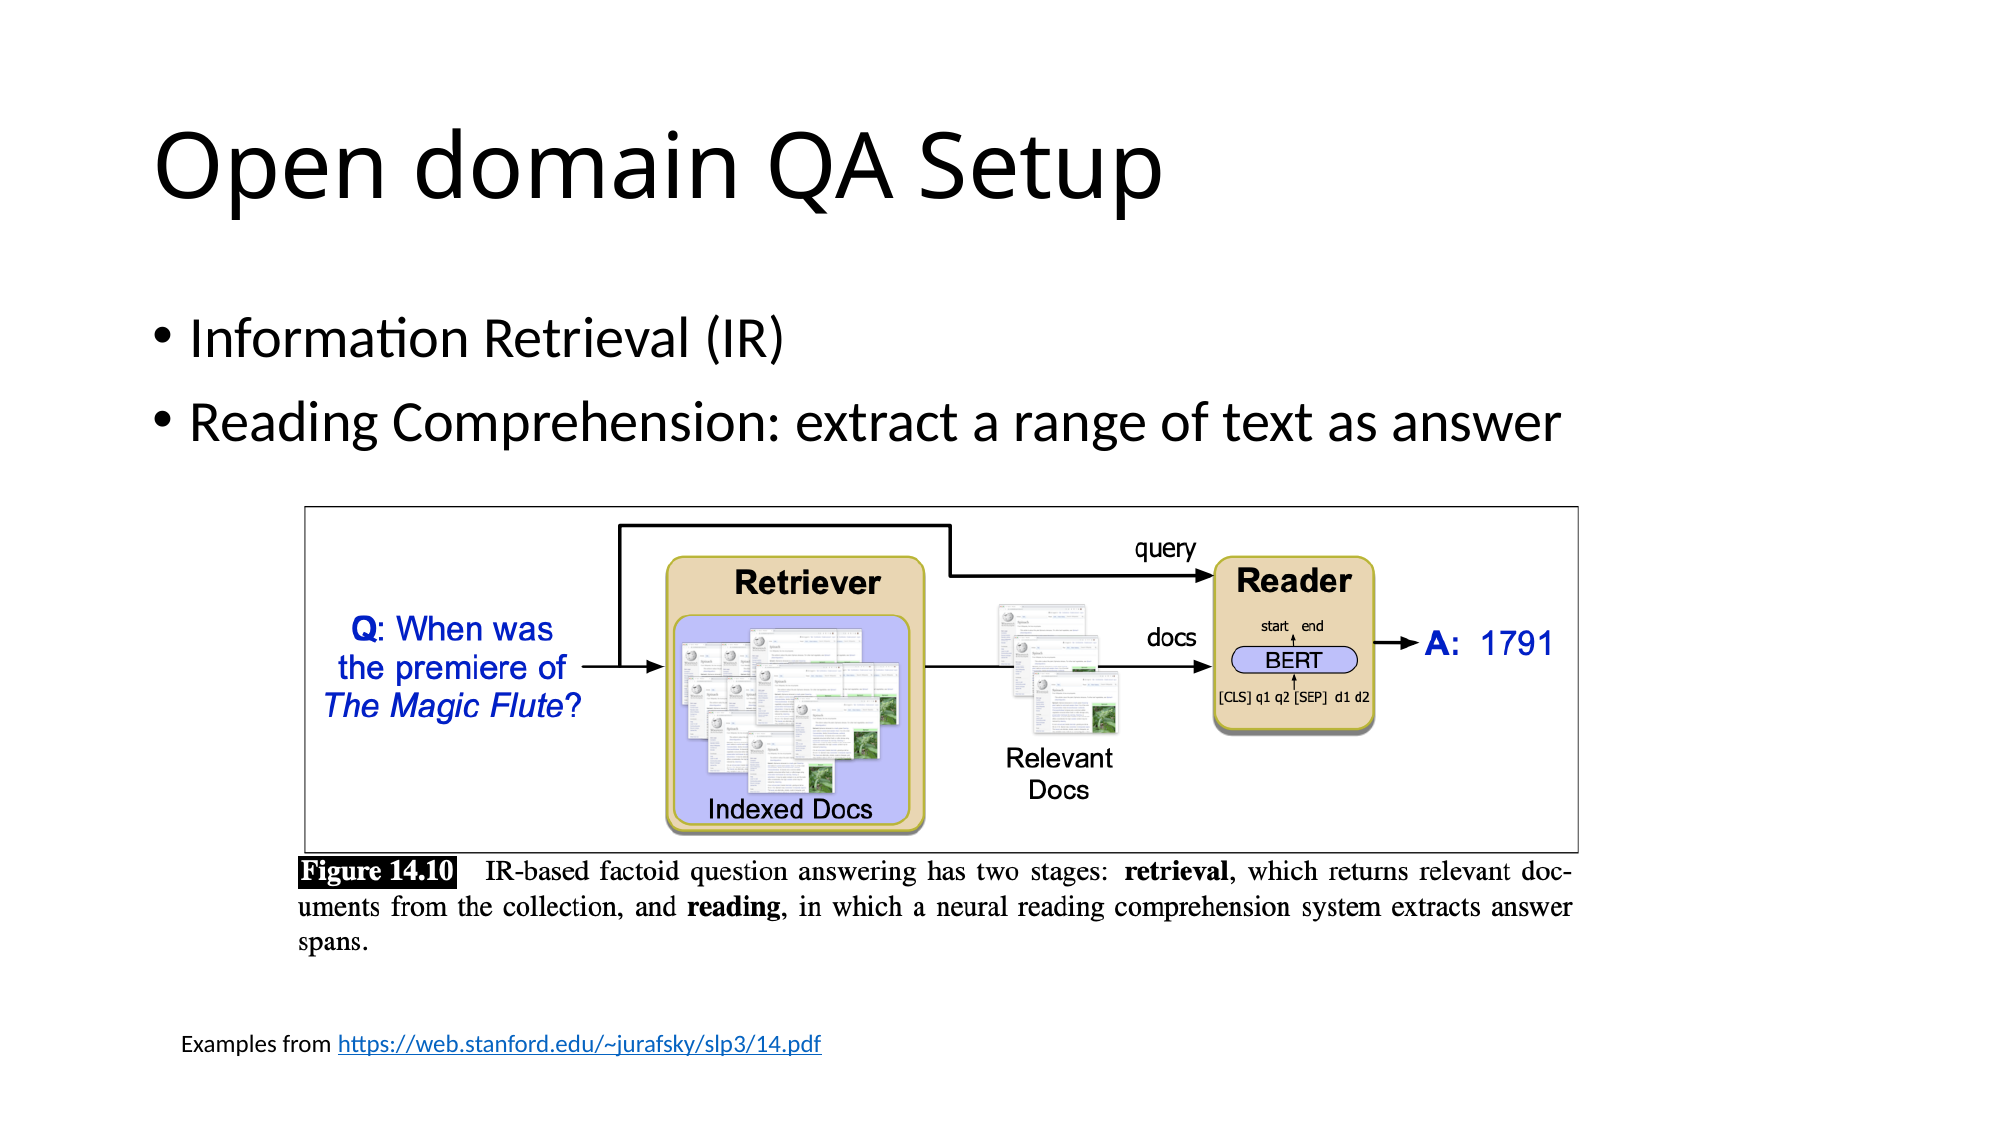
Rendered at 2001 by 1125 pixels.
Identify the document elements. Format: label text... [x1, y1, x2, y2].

title Open domain QA Setup [137, 59, 1863, 278]
picture [281, 489, 1603, 970]
text_box Examples from https://web.stanford.edu/~jurafsky/slp3/14.pdf [166, 1019, 1385, 1065]
list Information Retrieval (IR) Reading Comprehension: extract a range of text as answer [137, 299, 1863, 1014]
